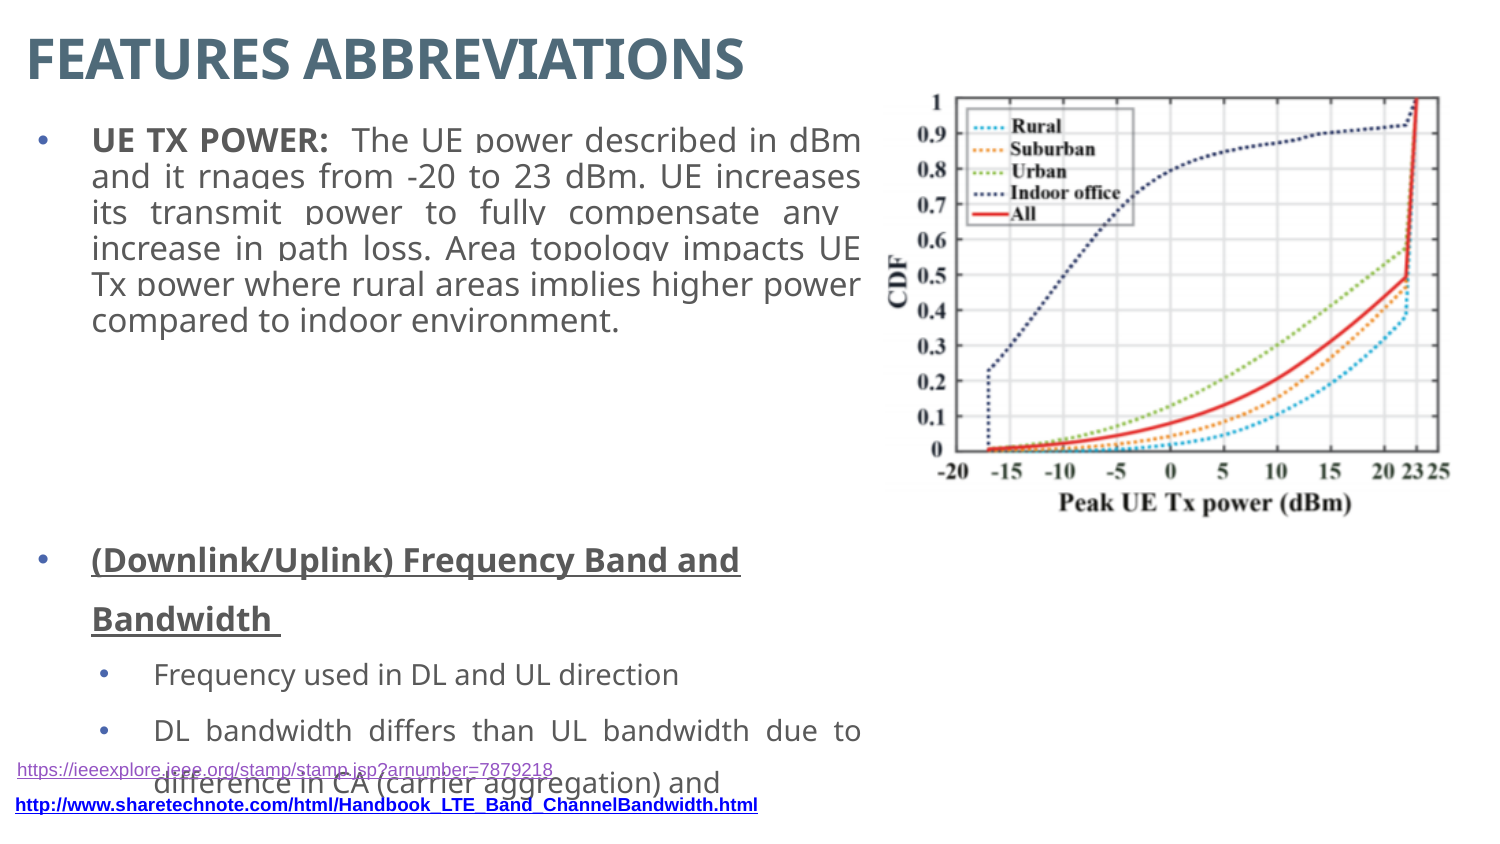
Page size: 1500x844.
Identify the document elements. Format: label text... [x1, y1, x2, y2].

picture [883, 88, 1457, 520]
text_box UE TX POWER: The UE power described in dBm and it rnages from -20 to 23 dBm. UE increases its transmit power to fully compensate any increase in path loss. Area topology impacts UE Tx power where rural areas implies higher power compared to indoor environment. (Downlink/Uplink) Frequency Band and Bandwidth Frequency used in DL and UL direction DL bandwidth differs than UL bandwidth due to difference in CA (carrier aggregation) and [10, 118, 869, 255]
text_box https://ieeexplore.ieee.org/stamp/stamp.jsp?arnumber=7879218 [2, 743, 1103, 777]
text_box http://www.sharetechnote.com/html/Handbook_LTE_Band_ChannelBandwidth.html [0, 777, 1227, 844]
text_box FEATURES ABBREVIATIONS [10, 23, 784, 118]
